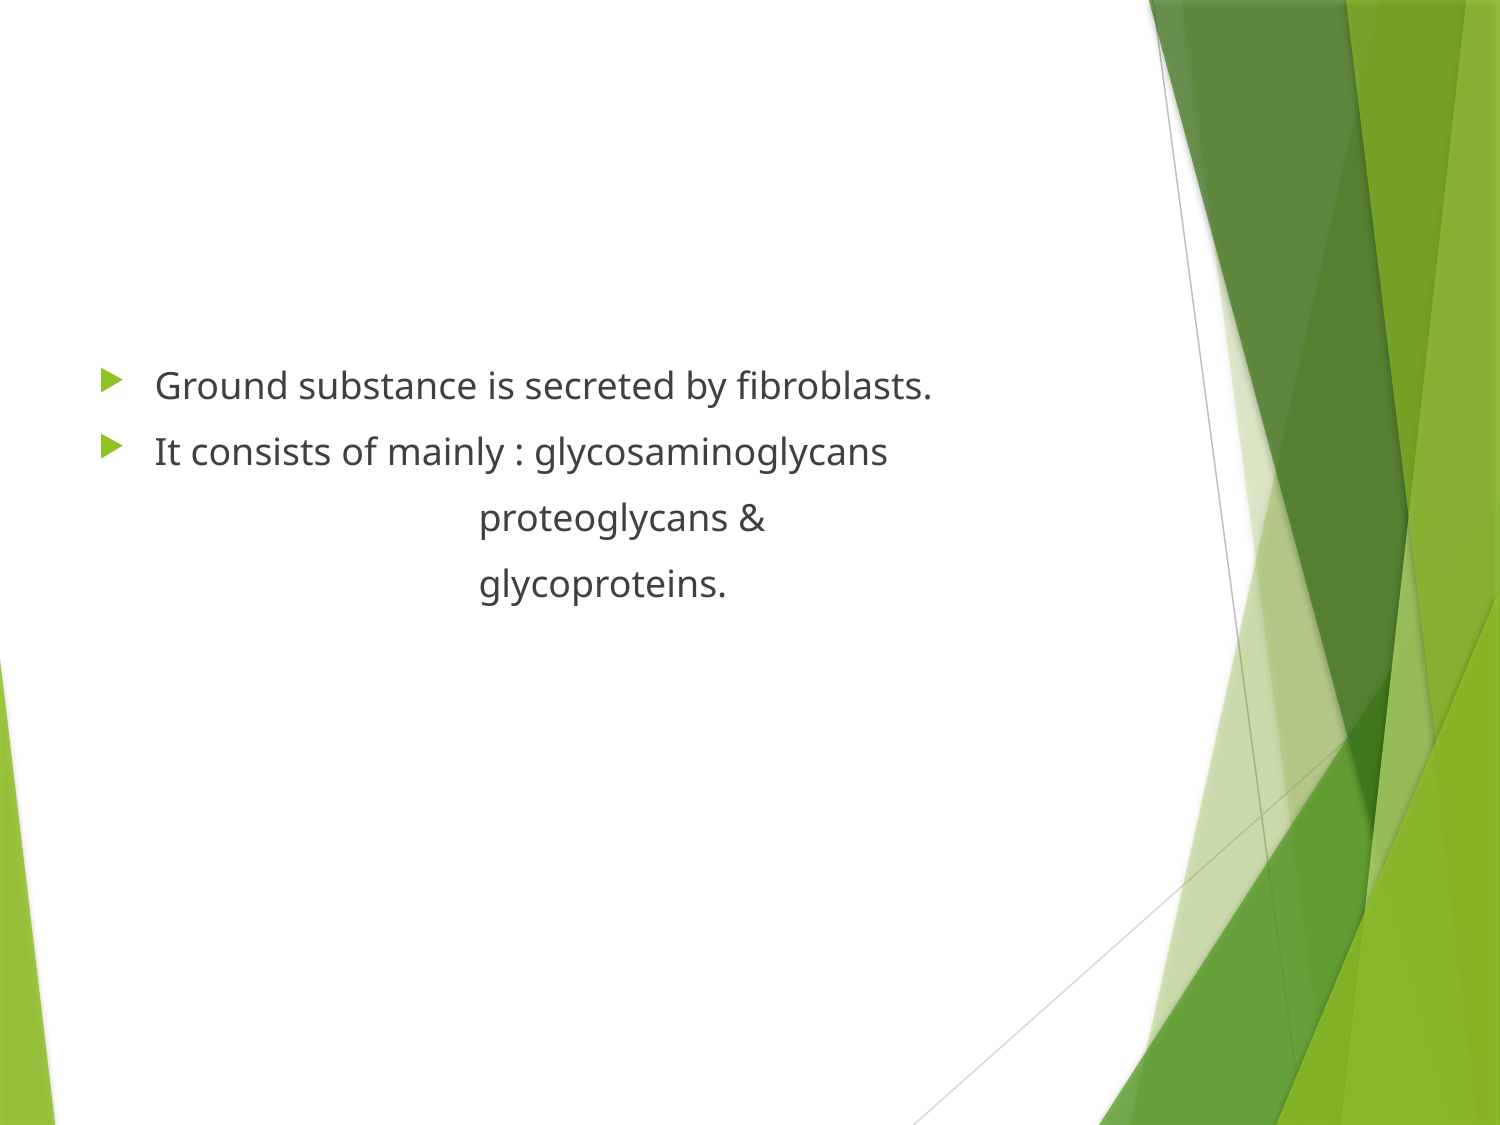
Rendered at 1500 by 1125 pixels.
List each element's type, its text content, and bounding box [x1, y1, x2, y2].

list Ground substance is secreted by fibroblasts. It consists of mainly : glycosaminoglycans proteoglycans & glycoproteins. [83, 354, 1141, 992]
